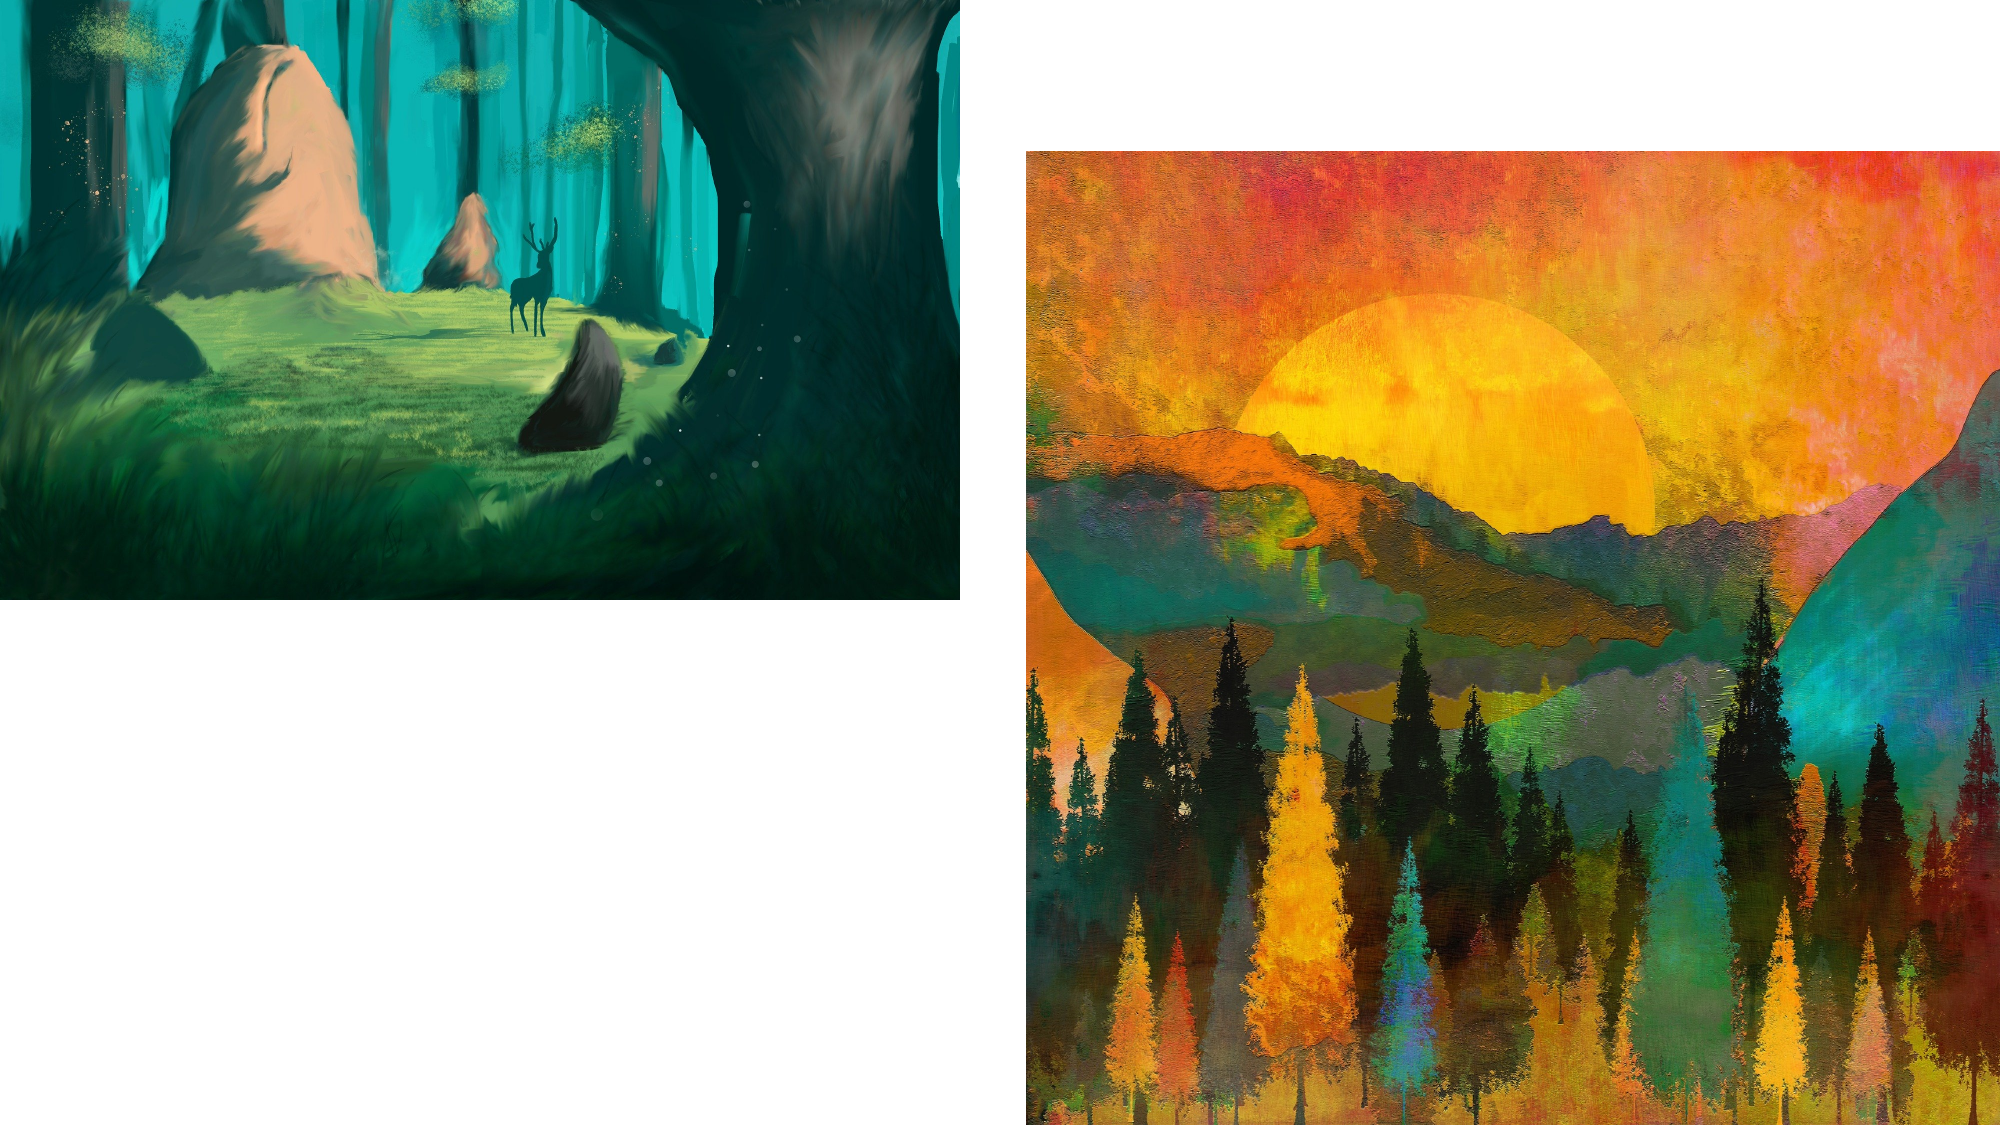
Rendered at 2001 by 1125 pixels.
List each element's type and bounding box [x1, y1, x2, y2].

picture [1025, 150, 2000, 1125]
picture [0, 0, 960, 600]
